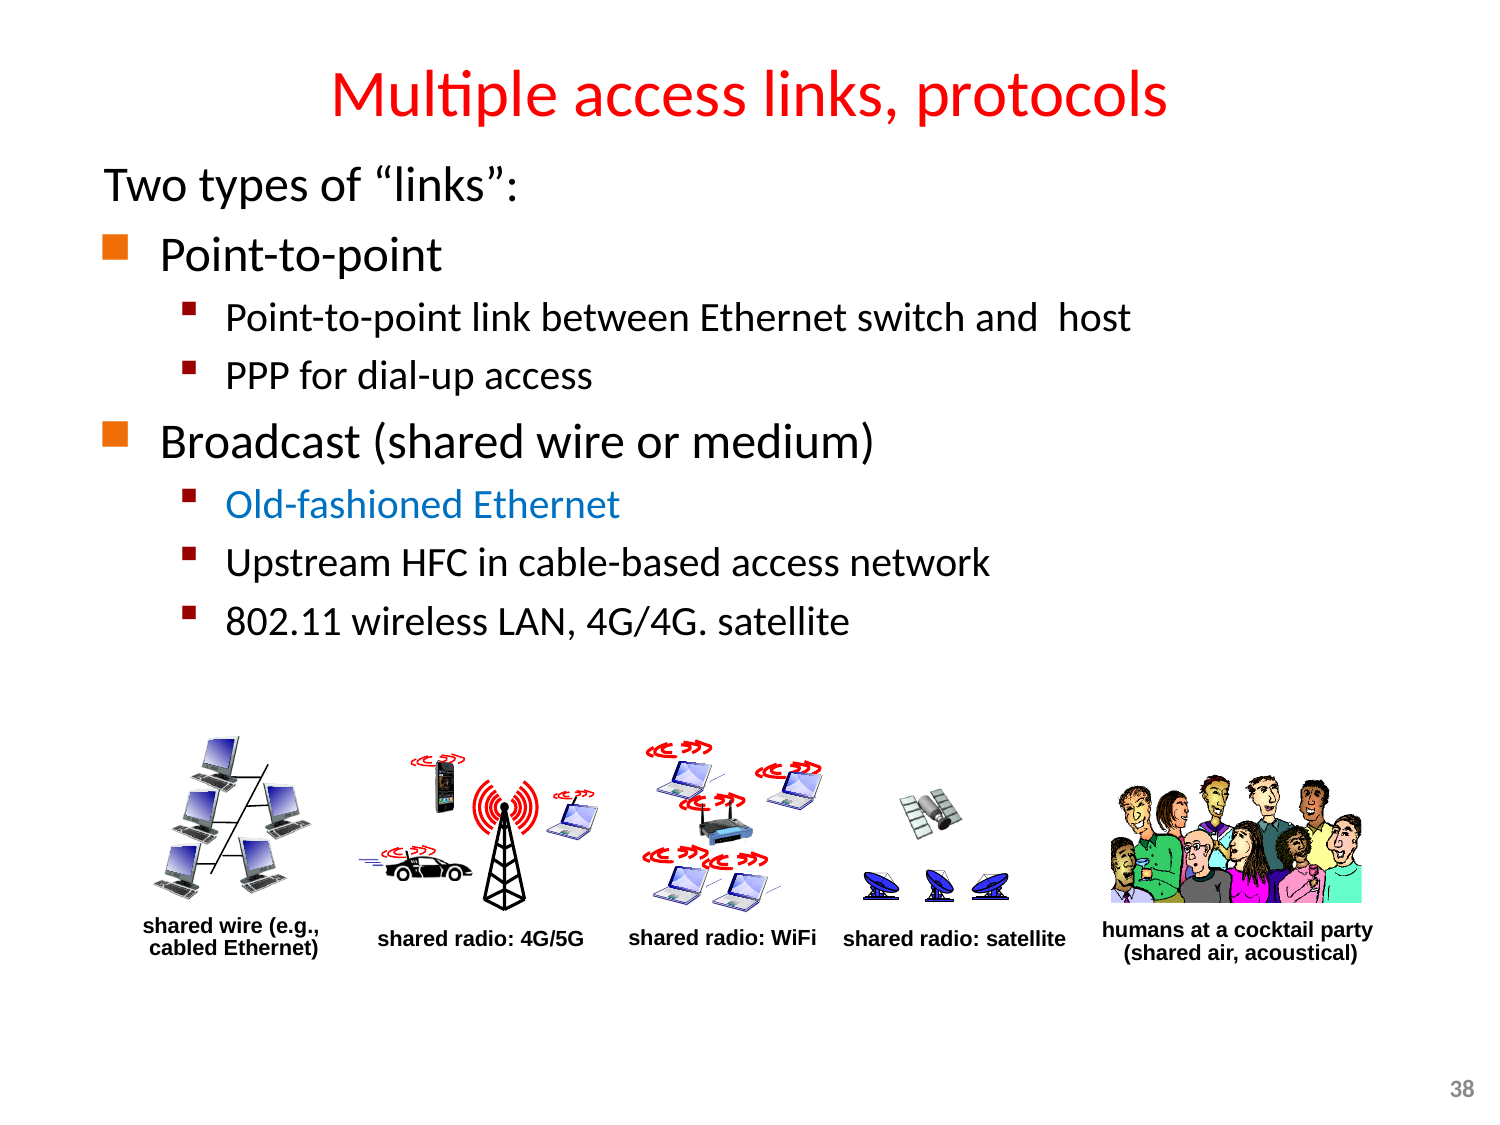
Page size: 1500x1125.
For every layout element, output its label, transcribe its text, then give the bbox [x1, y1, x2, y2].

text_box shared wire (e.g., cabled Ethernet) [127, 908, 341, 968]
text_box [702, 852, 782, 913]
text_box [643, 845, 723, 906]
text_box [756, 761, 823, 812]
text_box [680, 793, 753, 846]
picture [896, 784, 967, 845]
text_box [925, 869, 954, 902]
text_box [236, 834, 299, 899]
text_box humans at a cocktail party (shared air, acoustical) [1076, 912, 1405, 972]
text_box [140, 840, 203, 904]
picture [1111, 774, 1362, 904]
text_box Two types of “links”: Point-to-point Point-to-point link between Ethernet switch and host PPP for dial-up access Broadcast (shared wire or medium) Old-fashioned Ethernet Upstream HFC in cable-based access network 802.11 wireless LAN, 4G/4G. satellite [88, 144, 1375, 550]
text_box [972, 873, 1010, 900]
text_box shared radio: satellite [827, 920, 1076, 958]
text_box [260, 780, 324, 844]
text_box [357, 753, 599, 910]
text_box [646, 740, 726, 801]
title Multiple access links, protocols [59, 31, 1441, 149]
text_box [863, 872, 900, 900]
text_box shared radio: 4G/5G [362, 920, 600, 958]
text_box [178, 732, 241, 797]
text_box shared radio: WiFi [613, 920, 827, 958]
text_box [159, 785, 222, 849]
